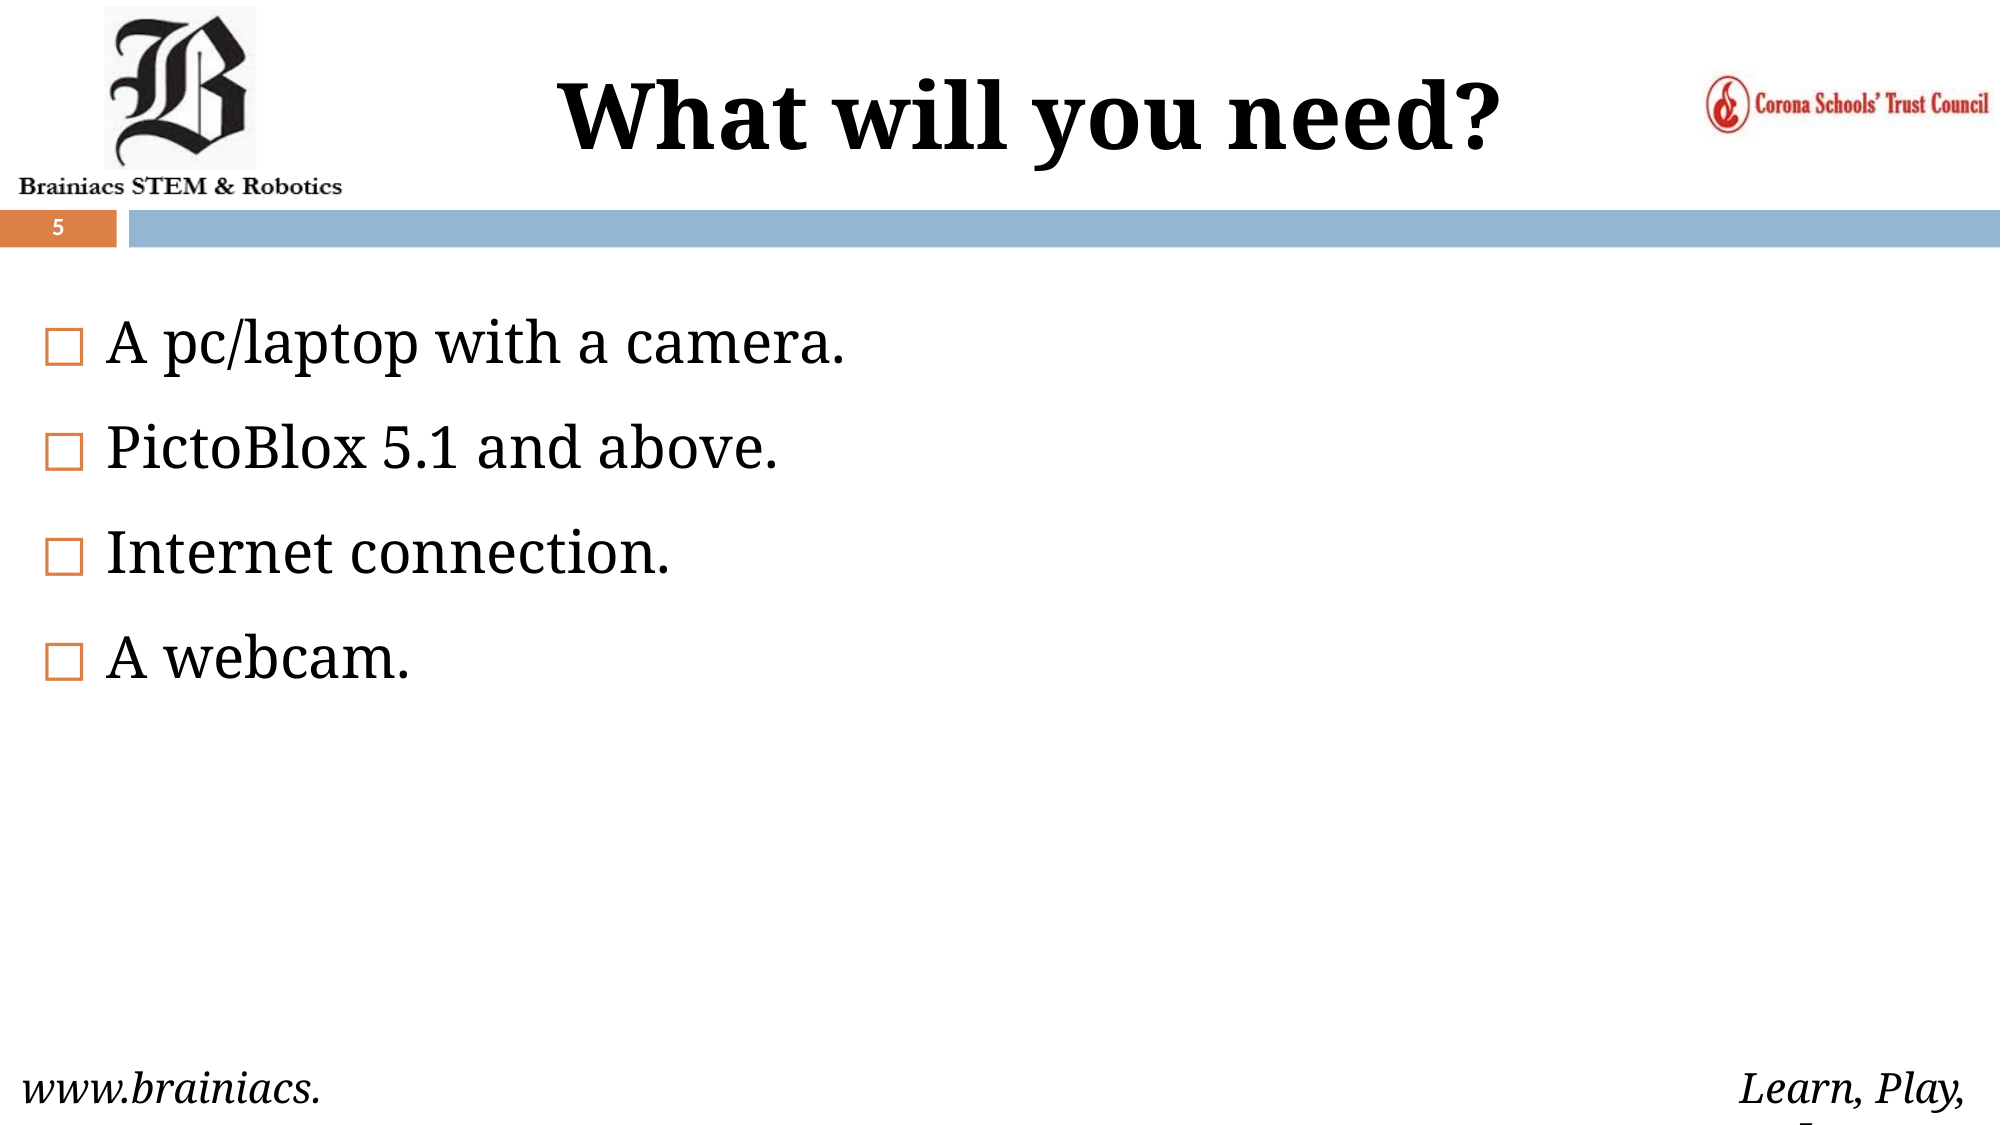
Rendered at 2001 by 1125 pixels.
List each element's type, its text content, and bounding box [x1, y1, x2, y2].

slide_number ‹#› [0, 208, 117, 249]
text_box Learn, Play, Innovate [1644, 1053, 1982, 1120]
text_box www.brainiacs.com.ng [0, 1053, 338, 1120]
picture [1703, 71, 1995, 138]
picture [16, 6, 351, 201]
list A pc/laptop with a camera. PictoBlox 5.1 and above. Internet connection. A webcam. [16, 262, 1982, 1027]
title What will you need? [387, 36, 1675, 189]
